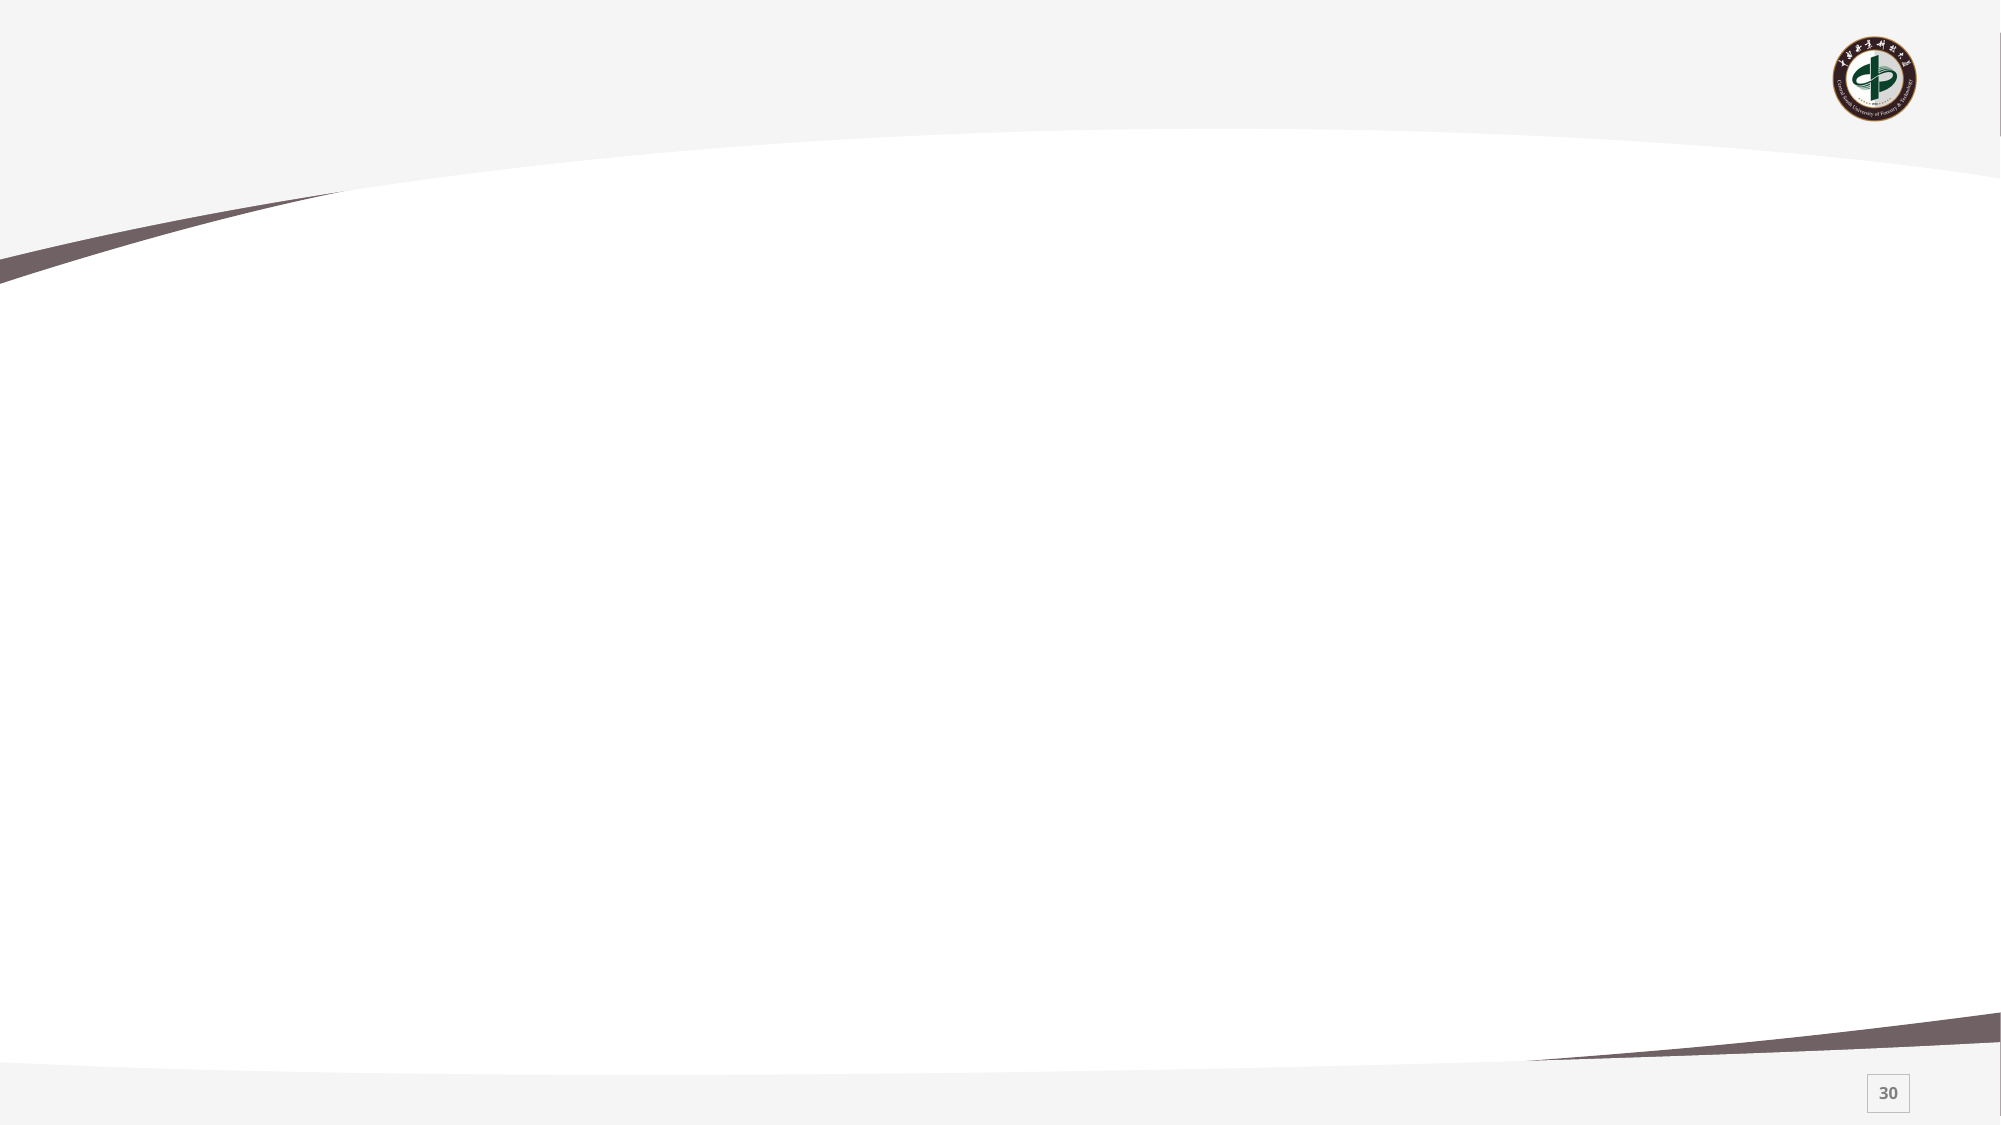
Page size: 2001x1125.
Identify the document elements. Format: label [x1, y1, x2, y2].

picture [1831, 35, 1918, 123]
